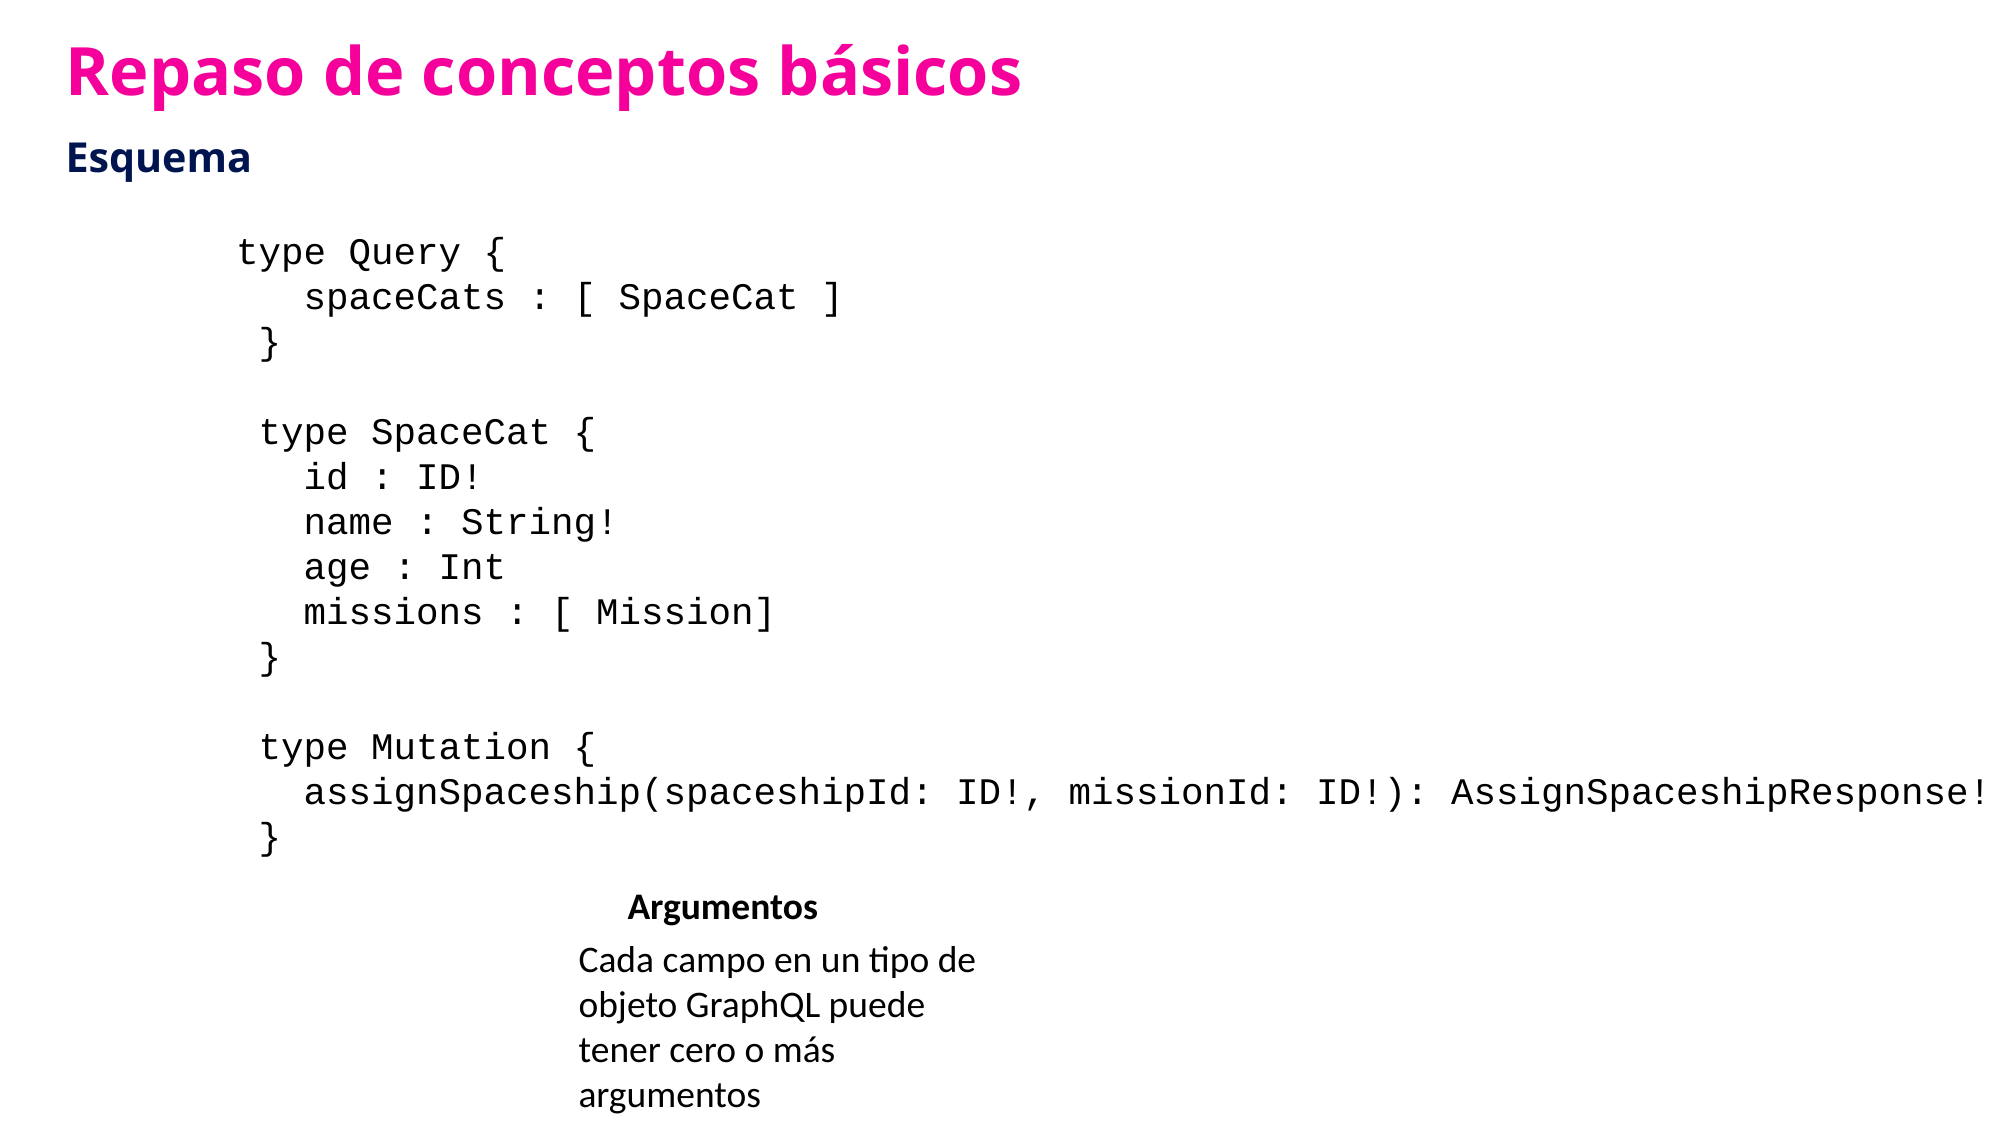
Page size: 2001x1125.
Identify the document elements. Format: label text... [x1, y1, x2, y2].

title Repaso de conceptos básicos [50, 30, 1776, 118]
text_box type Query { spaceCats : [ SpaceCat ] } type SpaceCat { id : ID! name : String! age : Int missions : [ Mission] } type Mutation { assignSpaceship(spaceshipId: ID!, missionId: ID!): AssignSpaceshipResponse! } [198, 219, 2000, 865]
text_box Cada campo en un tipo de objeto GraphQL puede tener cero o más argumentos [563, 928, 1013, 1123]
text_box Argumentos [612, 874, 841, 928]
subtitle Esquema [50, 129, 1551, 190]
